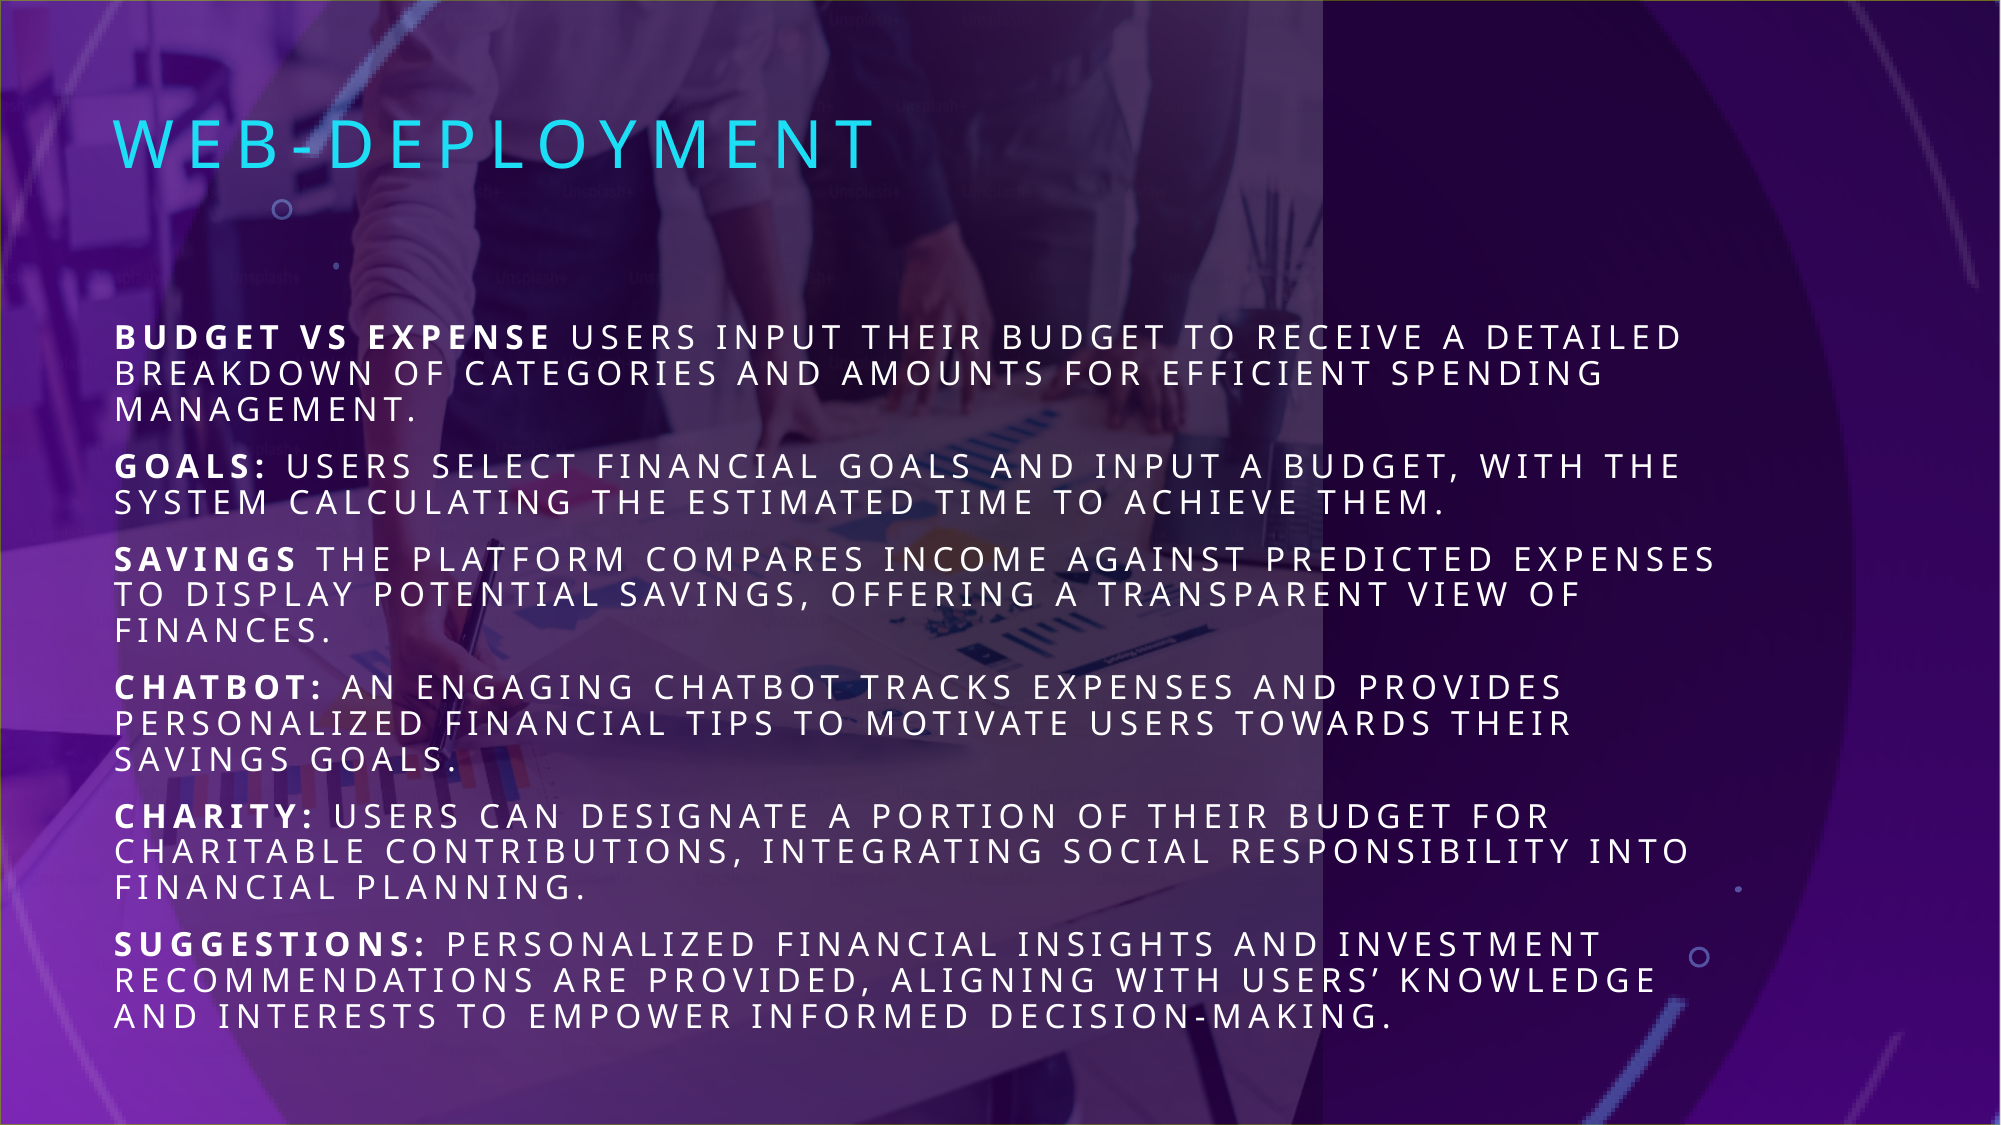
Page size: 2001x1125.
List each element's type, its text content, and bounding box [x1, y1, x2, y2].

subtitle Budget vs Expense Users input their budget to receive a detailed breakdown of categories and amounts for efficient spending management. Goals: Users select financial goals and input a budget, with the system calculating the estimated time to achieve them. Savings The platform compares income against predicted expenses to display potential savings, offering a transparent view of finances. Chatbot: An engaging chatbot tracks expenses and provides personalized financial tips to motivate users towards their savings goals. Charity: Users can designate a portion of their budget for charitable contributions, integrating social responsibility into financial planning. Suggestions: Personalized financial insights and investment recommendations are provided, aligning with users’ knowledge and interests to empower informed decision-making. [1323, 252, 1764, 1084]
picture [0, 0, 2000, 1125]
